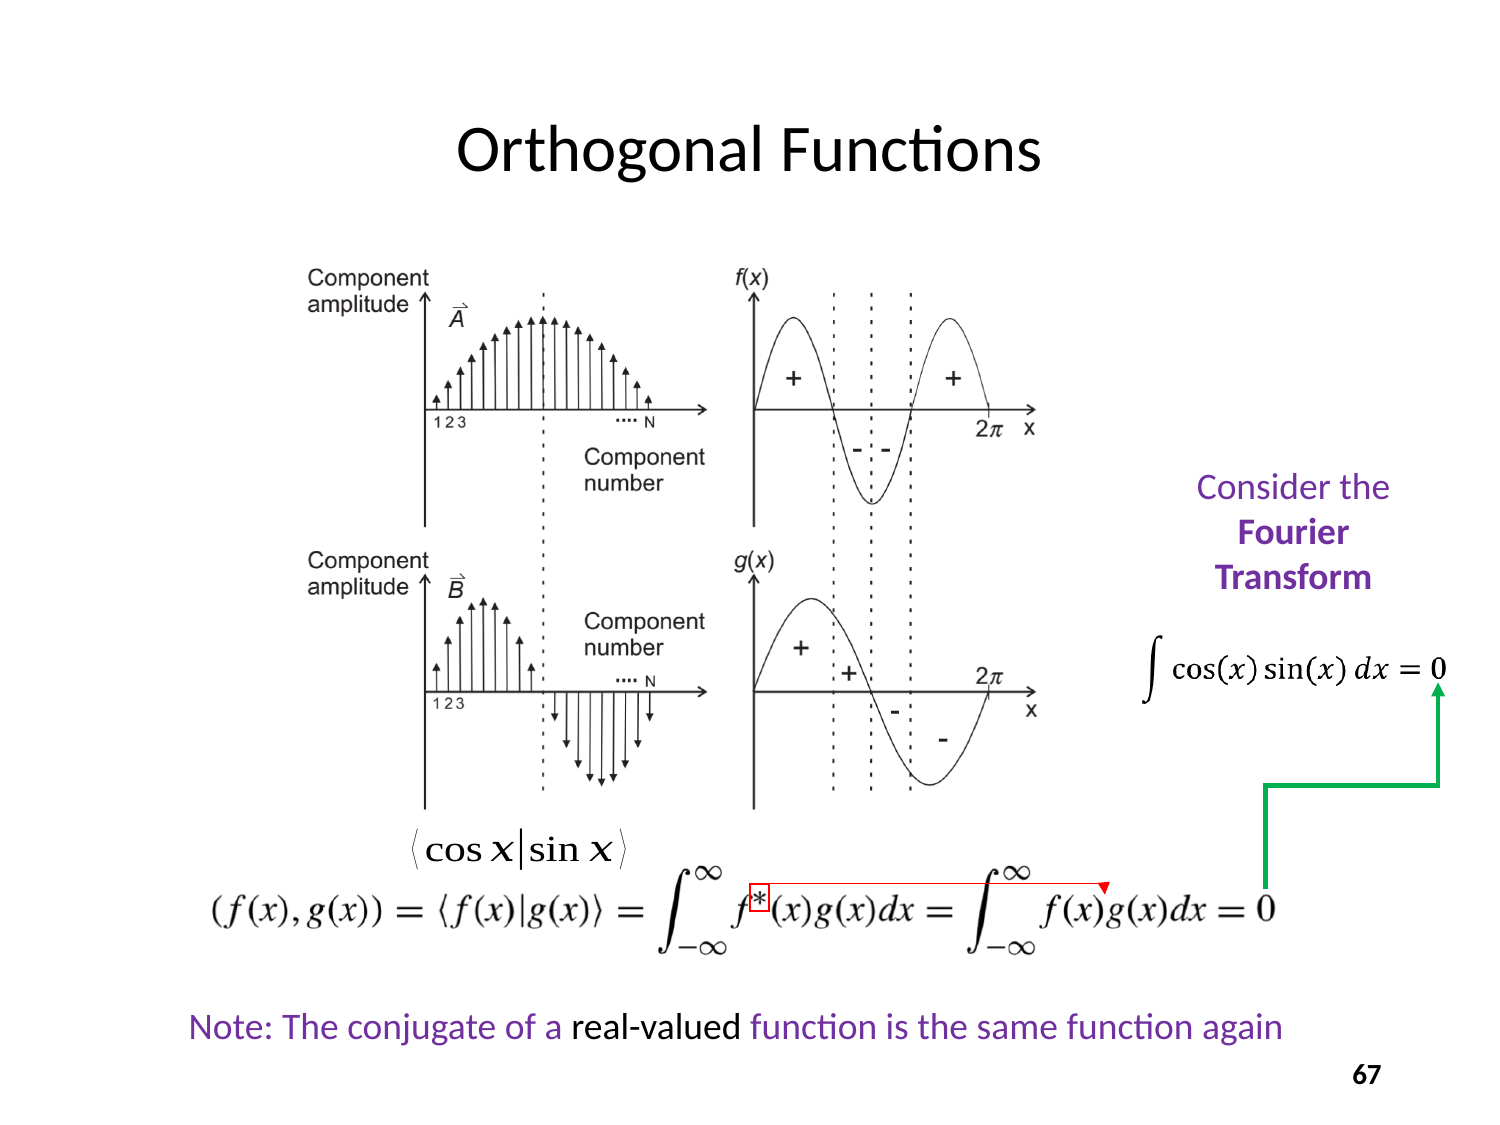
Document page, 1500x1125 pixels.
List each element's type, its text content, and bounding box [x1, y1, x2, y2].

slide_number 67 [1059, 1042, 1397, 1103]
text_box Note: The conjugate of a real-valued function is the same function again [173, 994, 927, 1055]
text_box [1248, 699, 1455, 872]
picture [206, 848, 927, 971]
title Orthogonal Functions [103, 59, 1397, 241]
picture [938, 848, 1294, 971]
text_box Consider the Fourier Transform [1164, 454, 1423, 605]
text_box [927, 716, 938, 1062]
text_box Note: The conjugate of a real-valued function is the same function again [938, 994, 1327, 1055]
picture [1135, 623, 1452, 723]
picture [289, 240, 1060, 820]
